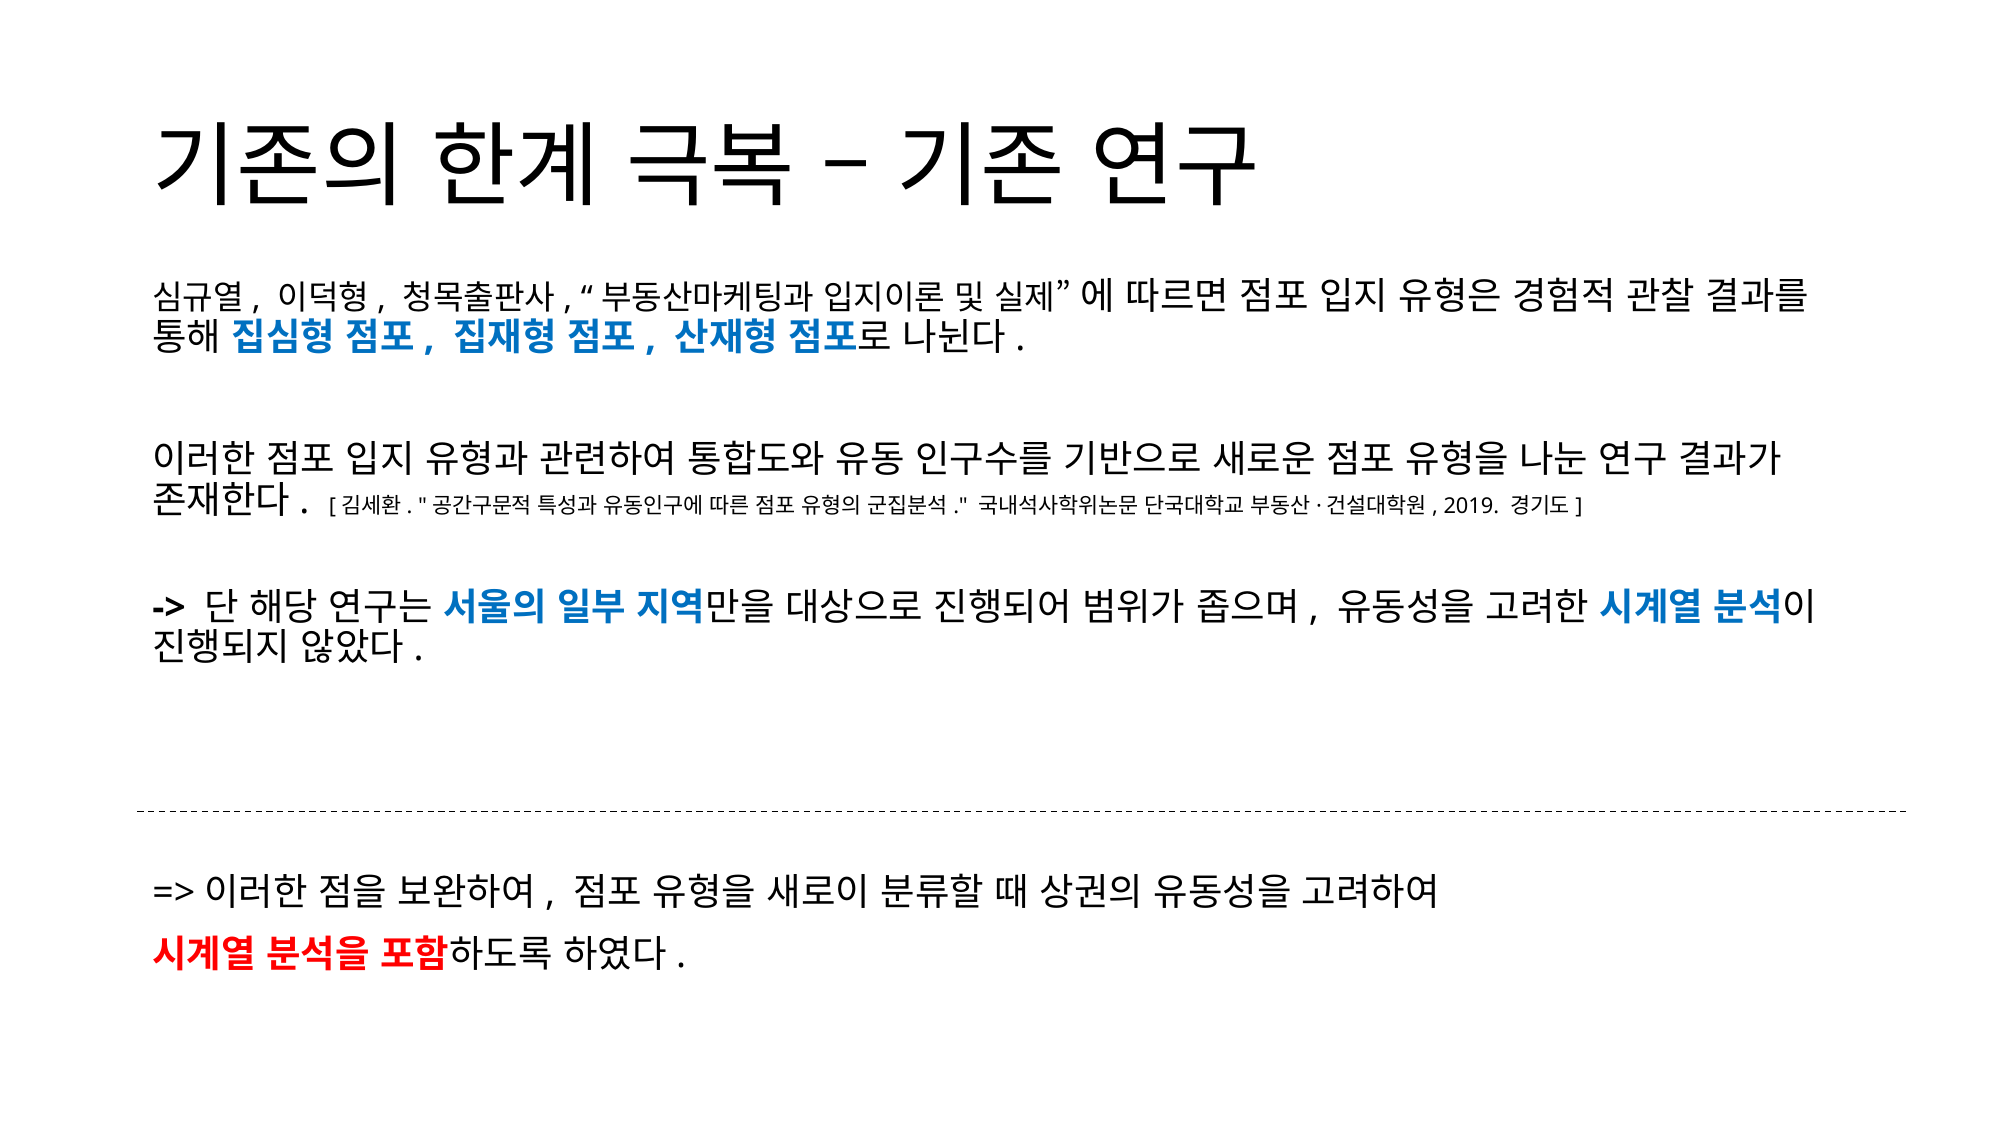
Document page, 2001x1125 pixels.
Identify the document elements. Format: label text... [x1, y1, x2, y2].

list 심규열, 이덕형, 청목출판사, “부동산마케팅과 입지이론 및 실제” 에 따르면 점포 입지 유형은 경험적 관찰 결과를 통해 집심형 점포, 집재형 점포, 산재형 점포로 나뉜다. 이러한 점포 입지 유형과 관련하여 통합도와 유동 인구수를 기반으로 새로운 점포 유형을 나눈 연구 결과가 존재한다. [김세환. "공간구문적 특성과 유동인구에 따른 점포 유형의 군집분석." 국내석사학위논문 단국대학교 부동산·건설대학원, 2019. 경기도] -> 단 해당 연구는 서울의 일부 지역만을 대상으로 진행되어 범위가 좁으며, 유동성을 고려한 시계열 분석이 진행되지 않았다. =>이러한 점을 보완하여, 점포 유형을 새로이 분류할 때 상권의 유동성을 고려하여 시계열 분석을 포함하도록 하였다. [137, 812, 1863, 1118]
list 심규열, 이덕형, 청목출판사, “부동산마케팅과 입지이론 및 실제” 에 따르면 점포 입지 유형은 경험적 관찰 결과를 통해 집심형 점포, 집재형 점포, 산재형 점포로 나뉜다. 이러한 점포 입지 유형과 관련하여 통합도와 유동 인구수를 기반으로 새로운 점포 유형을 나눈 연구 결과가 존재한다. [김세환. "공간구문적 특성과 유동인구에 따른 점포 유형의 군집분석." 국내석사학위논문 단국대학교 부동산·건설대학원, 2019. 경기도] -> 단 해당 연구는 서울의 일부 지역만을 대상으로 진행되어 범위가 좁으며, 유동성을 고려한 시계열 분석이 진행되지 않았다. =>이러한 점을 보완하여, 점포 유형을 새로이 분류할 때 상권의 유동성을 고려하여 시계열 분석을 포함하도록 하였다. [137, 270, 1863, 811]
title 기존의 한계 극복 – 기존 연구 [137, 59, 1863, 270]
